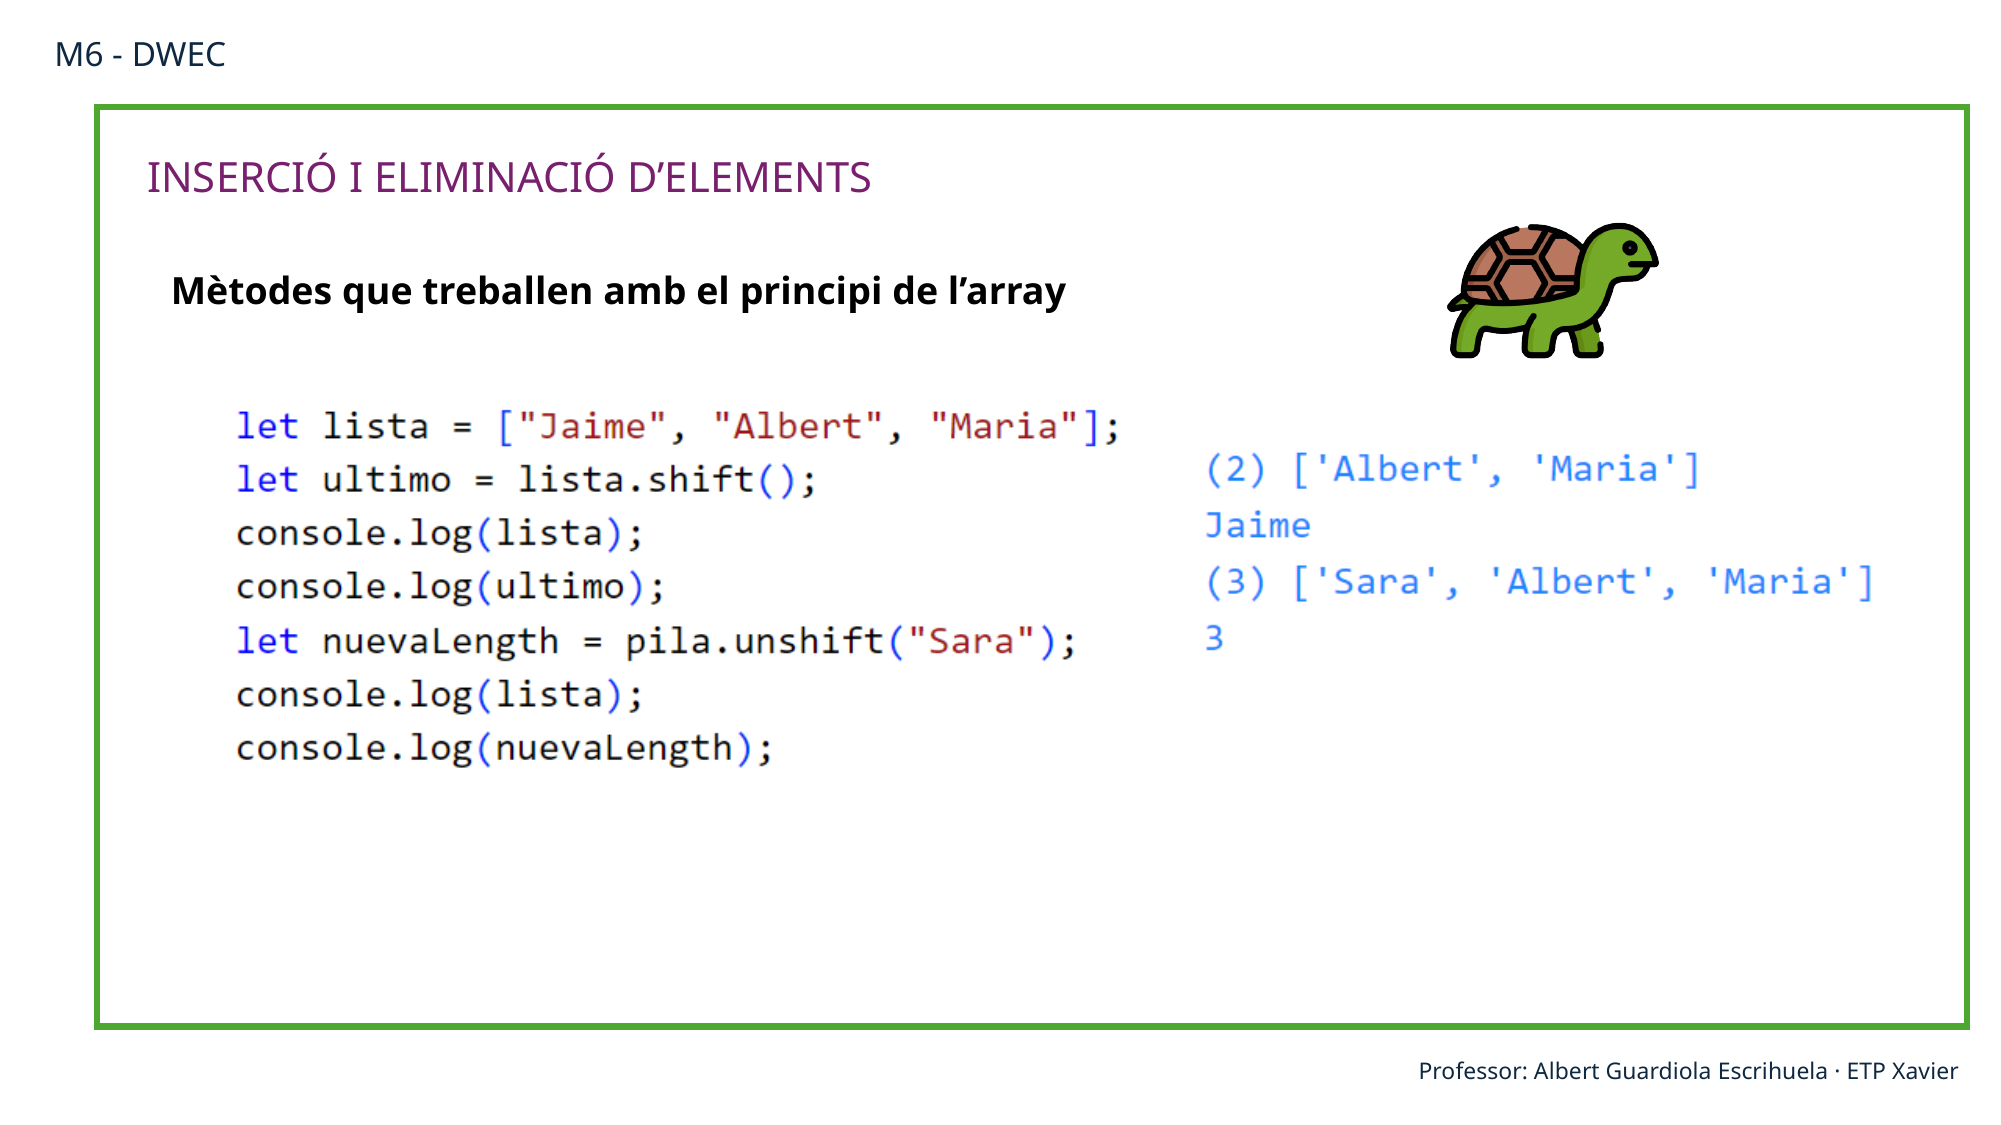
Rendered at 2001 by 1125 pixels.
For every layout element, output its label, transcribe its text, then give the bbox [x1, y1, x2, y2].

text_box [96, 106, 1969, 1028]
title M6 - DWEC [39, 6, 905, 105]
picture [1446, 184, 1659, 397]
picture [1191, 441, 1899, 667]
text_box Professor: Albert Guardiola Escrihuela · ETP Xavier [1365, 1046, 1980, 1098]
subtitle Mètodes que treballen amb el principi de l’array [155, 264, 1281, 347]
picture [206, 390, 1134, 772]
text_box INSERCIÓ I ELIMINACIÓ D’ELEMENTS [132, 130, 1881, 229]
